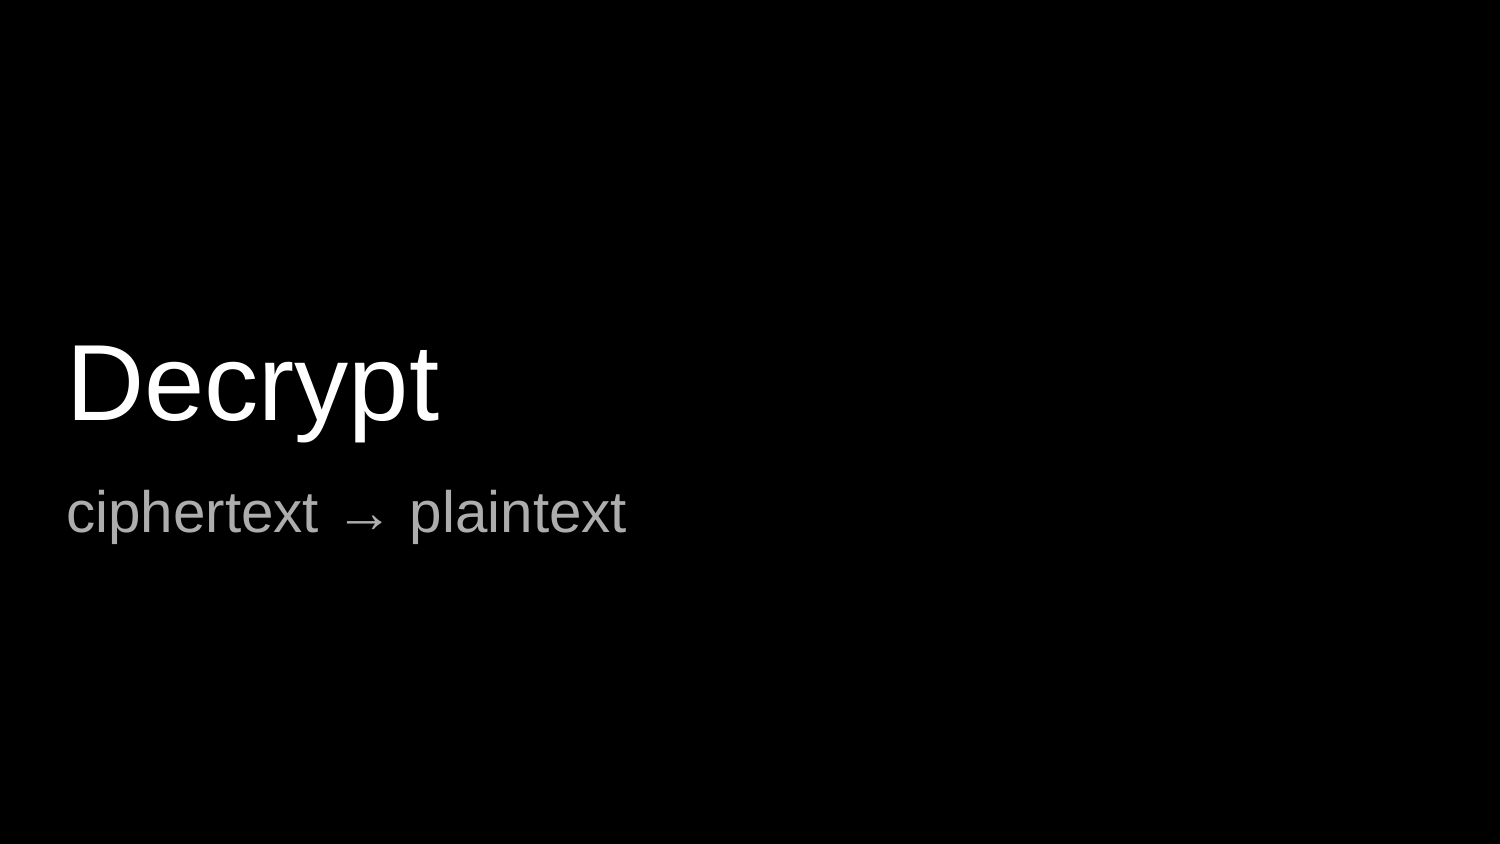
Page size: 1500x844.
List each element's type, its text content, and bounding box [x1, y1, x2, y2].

subtitle ciphertext → plaintext [51, 464, 1449, 595]
title Decrypt [51, 122, 1449, 459]
